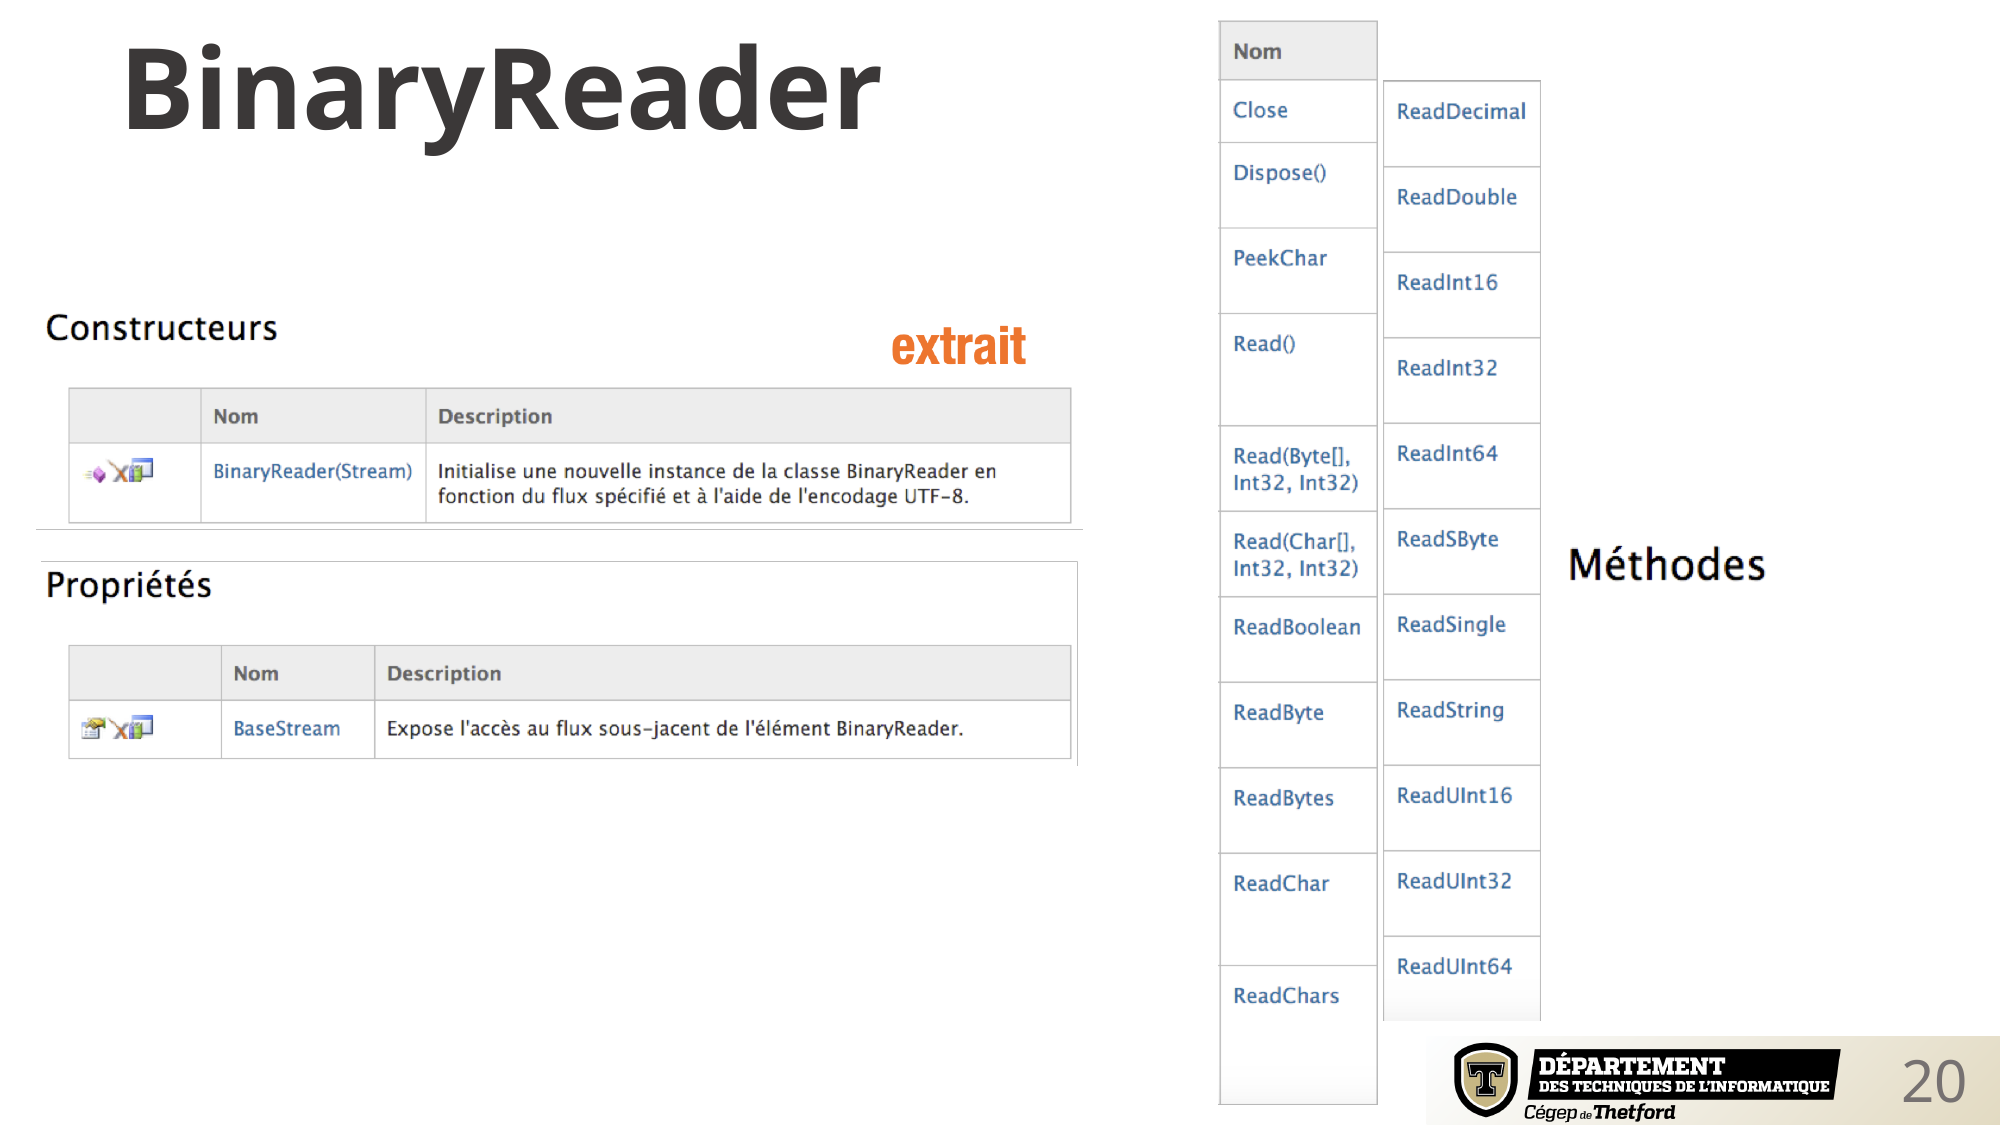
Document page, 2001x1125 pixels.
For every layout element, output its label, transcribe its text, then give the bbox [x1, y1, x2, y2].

picture [36, 304, 1083, 766]
picture [1218, 19, 1870, 1125]
picture [1545, 517, 1811, 608]
title BinaryReader [104, 0, 2000, 187]
